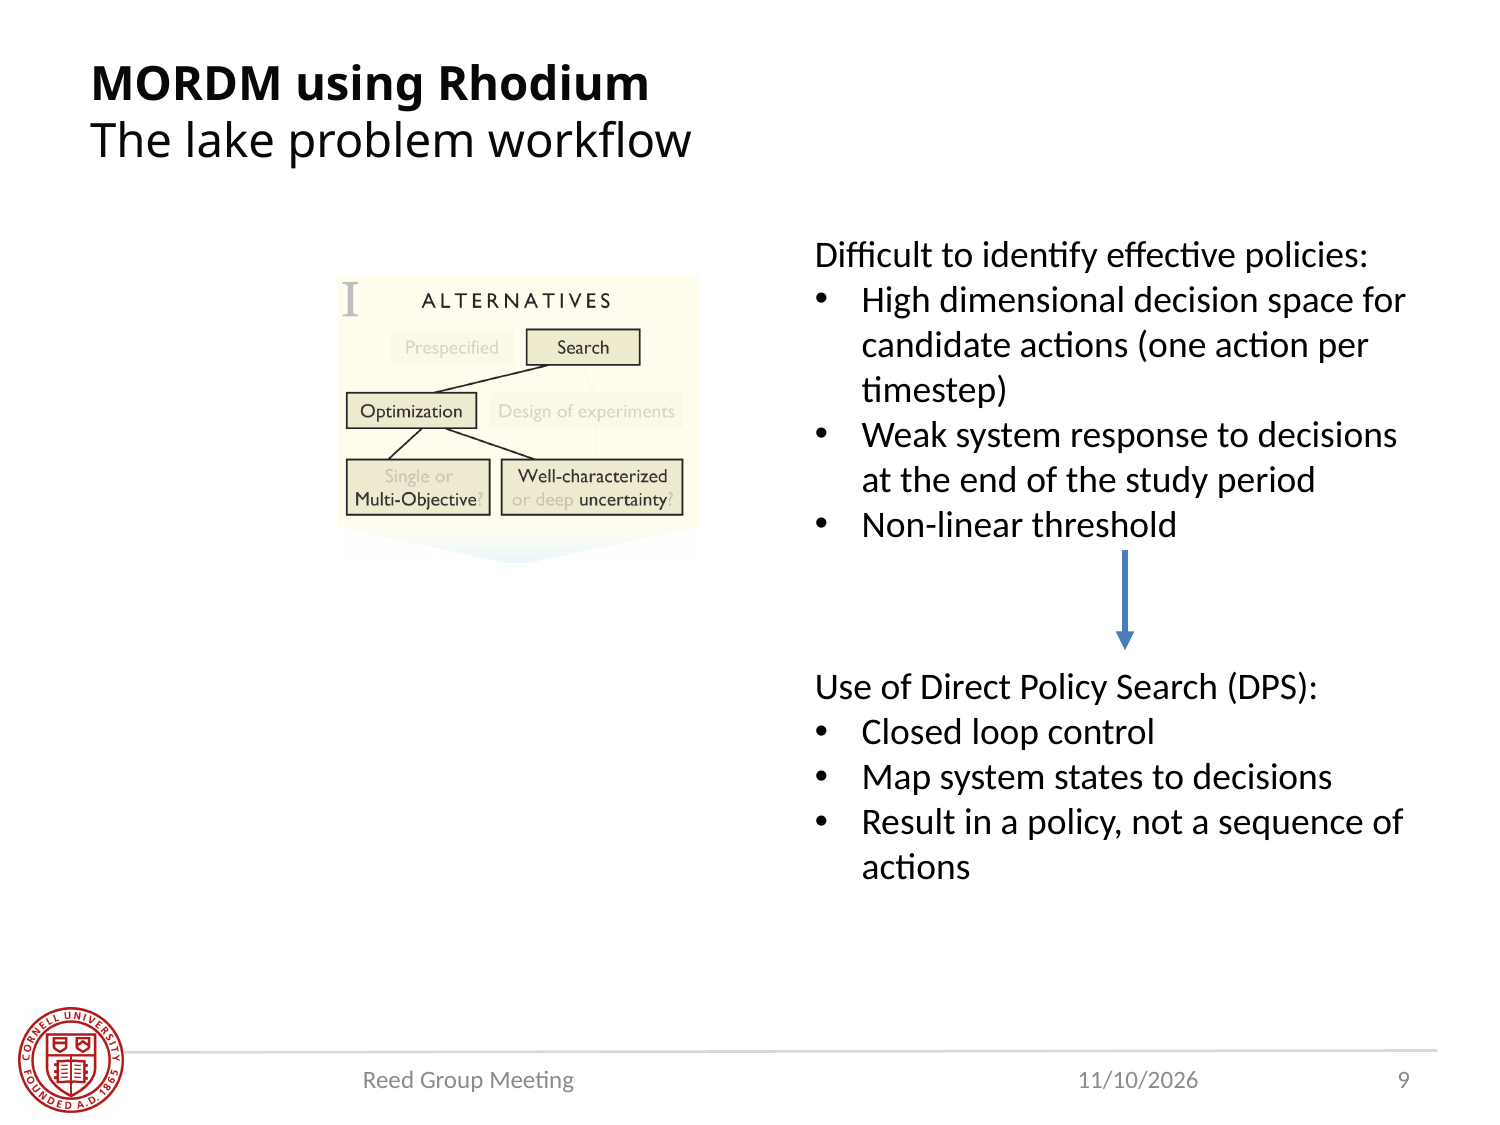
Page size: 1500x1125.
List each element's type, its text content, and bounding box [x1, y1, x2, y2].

title MORDM using Rhodium The lake problem workflow [75, 45, 1425, 175]
text_box Use of Direct Policy Search (DPS): Closed loop control Map system states to decisions Result in a policy, not a sequence of actions [798, 648, 1452, 902]
footer Reed Group Meeting [300, 1056, 638, 1100]
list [337, 274, 701, 563]
picture [18, 1007, 124, 1113]
text_box Difficult to identify effective policies: High dimensional decision space for candidate actions (one action per timestep) Weak system response to decisions at the end of the study period Non-linear threshold [798, 223, 1452, 552]
slide_number 9 [1237, 1056, 1425, 1100]
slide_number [1062, 1056, 1225, 1100]
